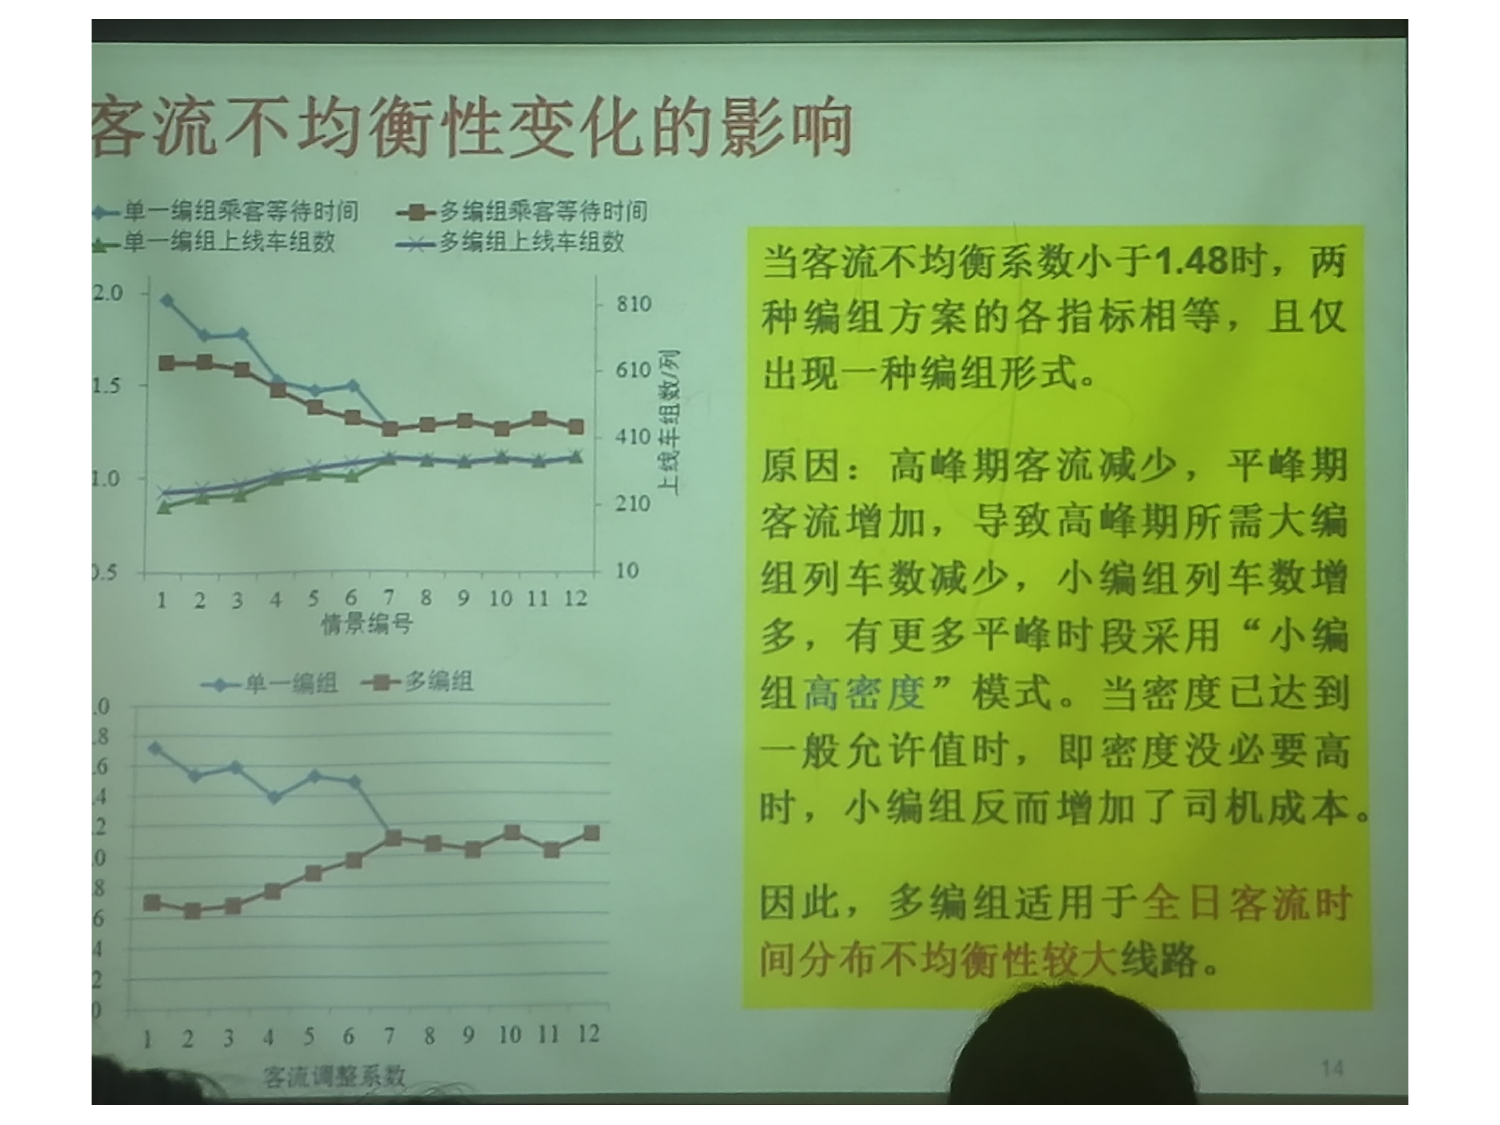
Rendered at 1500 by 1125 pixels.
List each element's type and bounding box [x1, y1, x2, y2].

list [91, 18, 1409, 1105]
